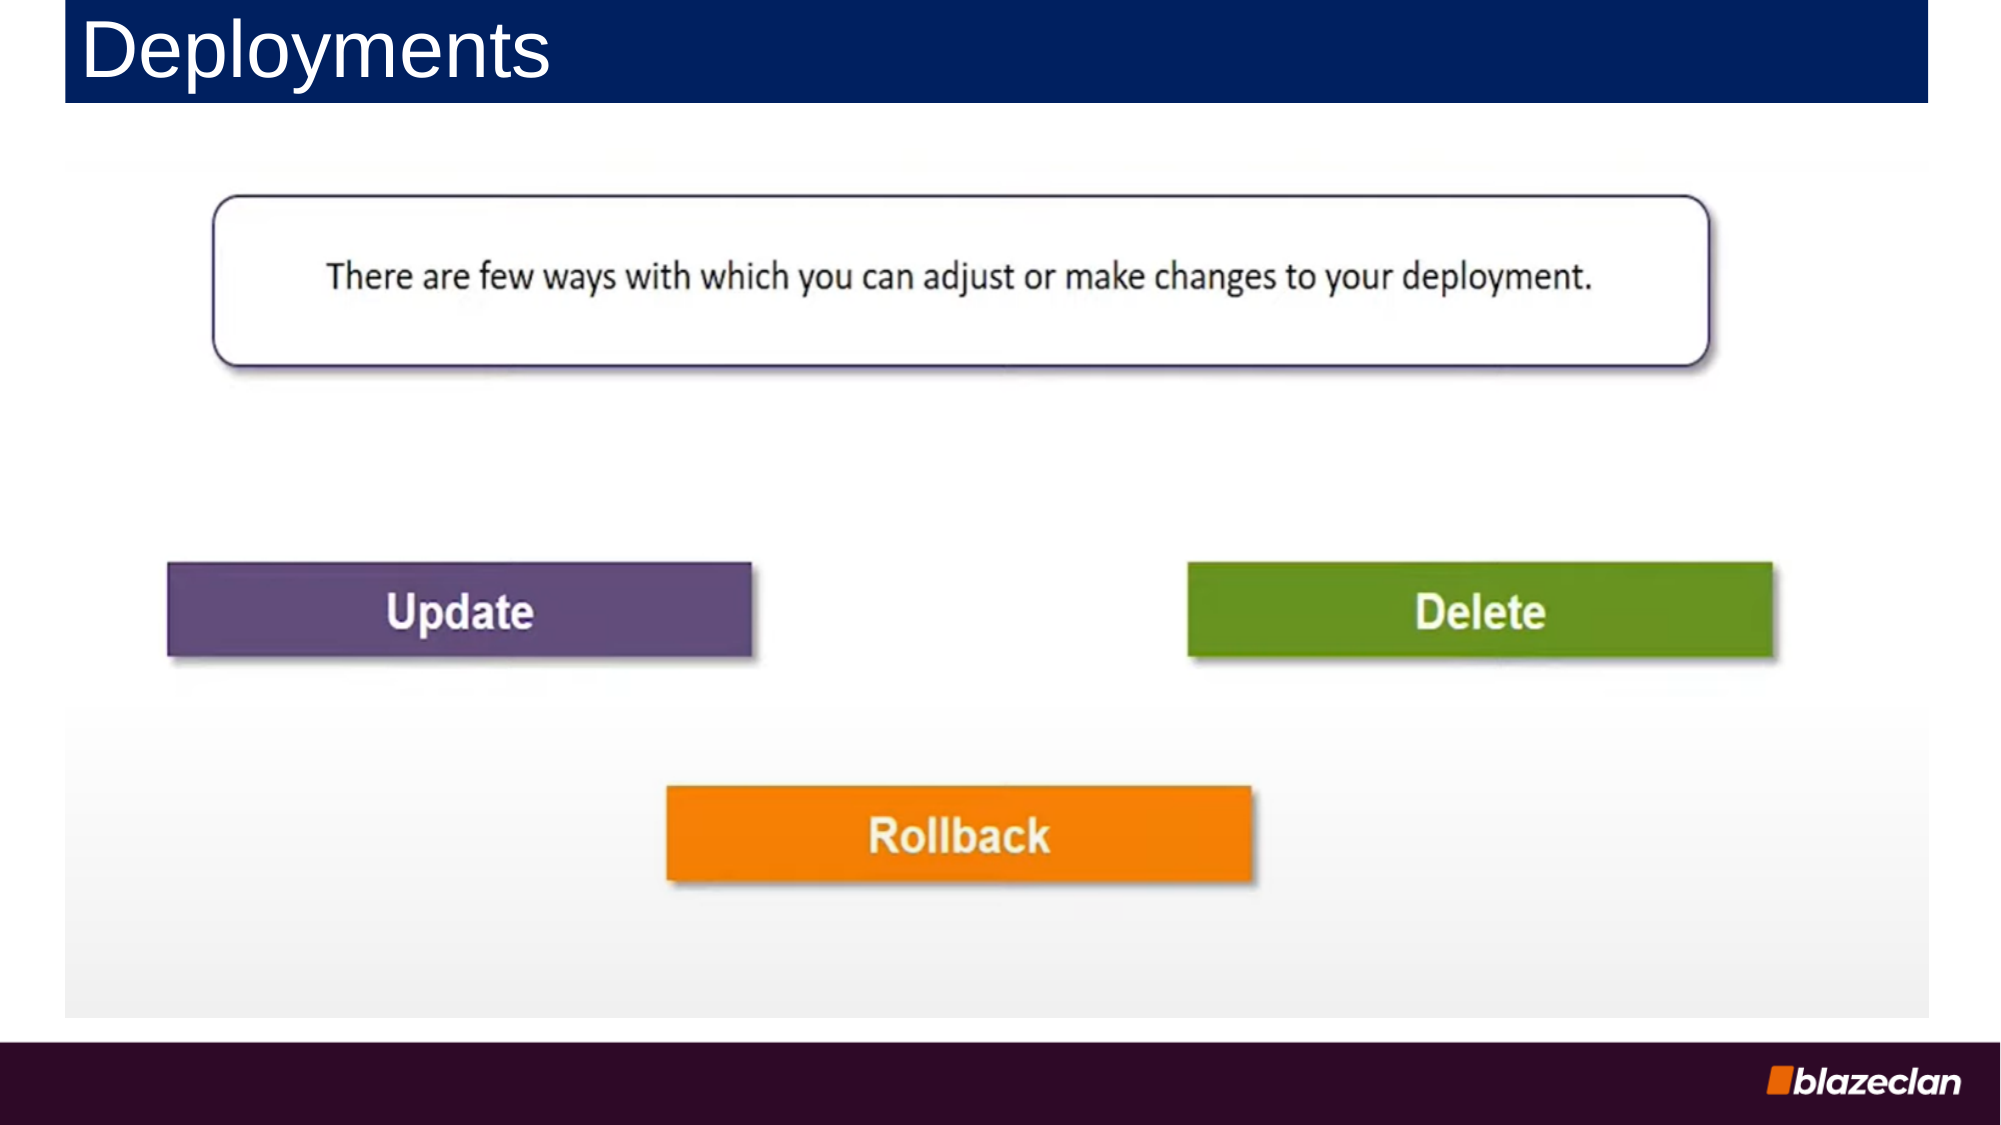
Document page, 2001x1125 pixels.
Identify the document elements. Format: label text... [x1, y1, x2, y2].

picture [0, 0, 2001, 1125]
title Deployments [65, 0, 1929, 103]
